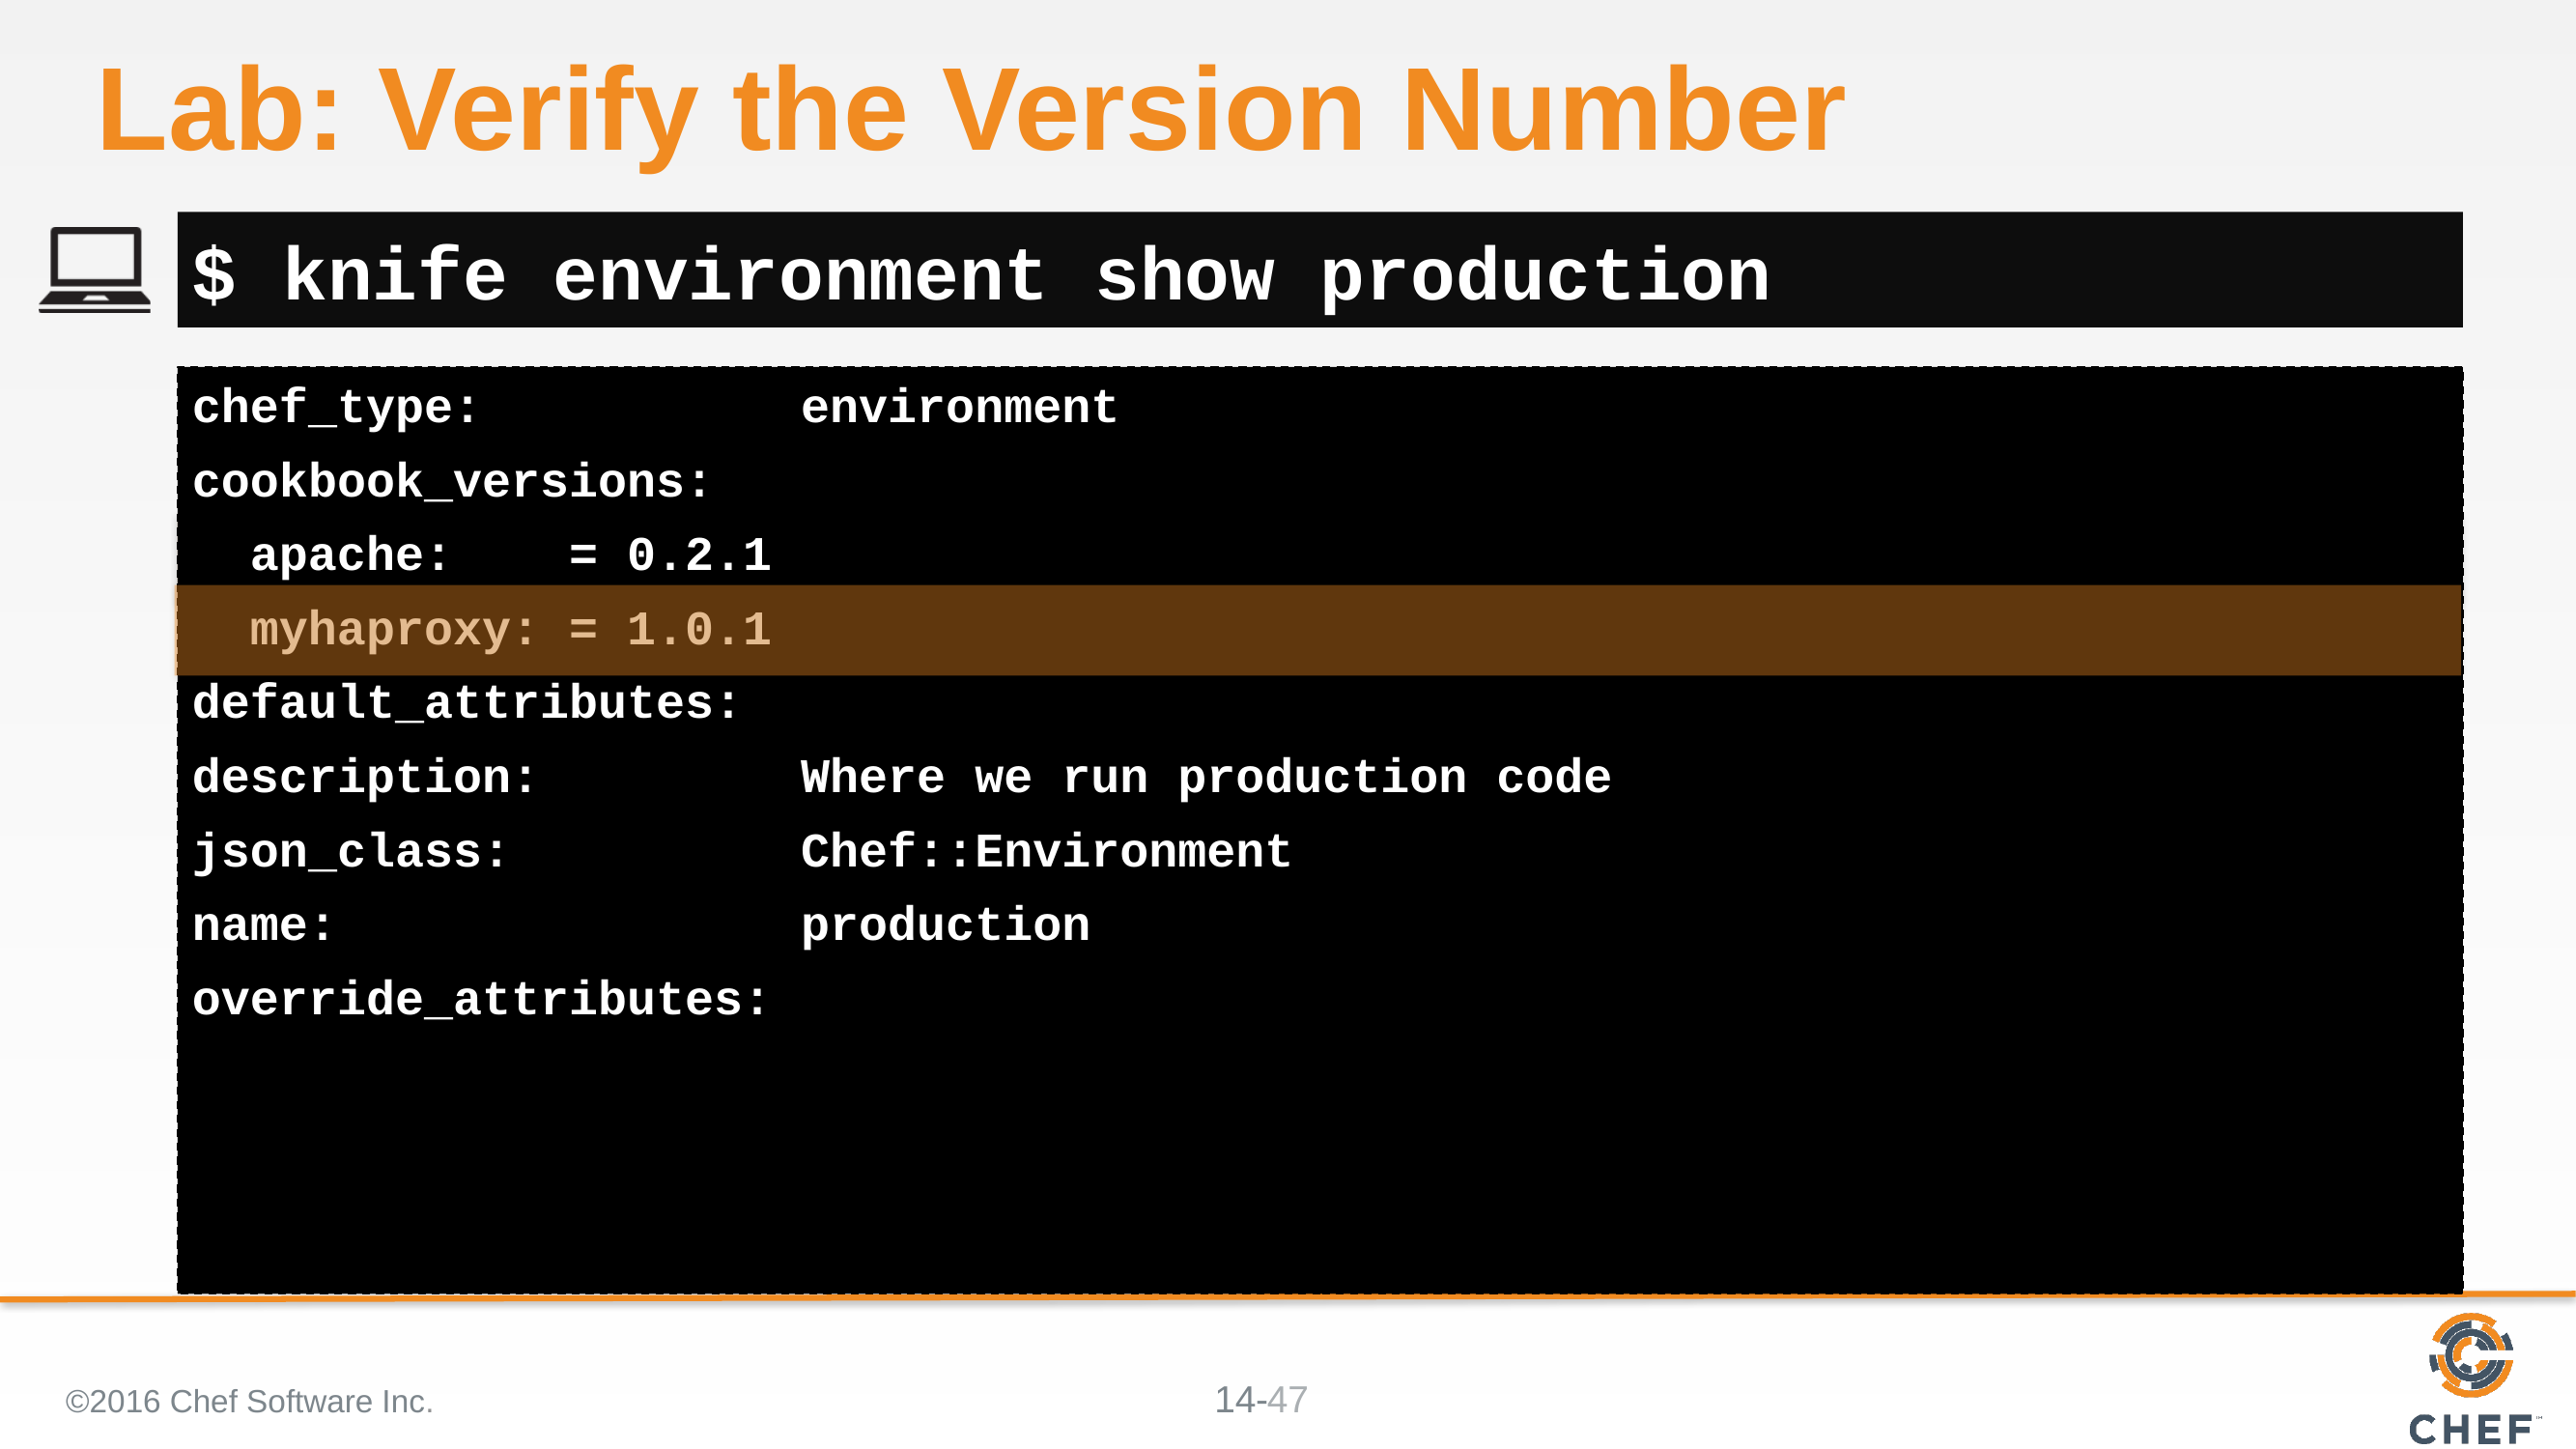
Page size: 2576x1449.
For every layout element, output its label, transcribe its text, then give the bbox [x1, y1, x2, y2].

list chef_type: environment cookbook_versions: apache: = 0.2.1 myhaproxy: = 1.0.1 default_attributes: description: Where we run production code json_class: Chef::Environment name: production override_attributes: [177, 366, 2464, 585]
list $ knife environment show production [177, 212, 2463, 327]
footer ©2016 Chef Software Inc. [51, 1359, 952, 1440]
list chef_type: environment cookbook_versions: apache: = 0.2.1 myhaproxy: = 1.0.1 default_attributes: description: Where we run production code json_class: Chef::Environment name: production override_attributes: [177, 685, 2464, 1294]
text_box [174, 584, 2462, 676]
slide_number 47 [998, 1359, 1578, 1437]
title Lab: Verify the Version Number [96, 48, 2463, 180]
picture [2399, 1297, 2550, 1449]
